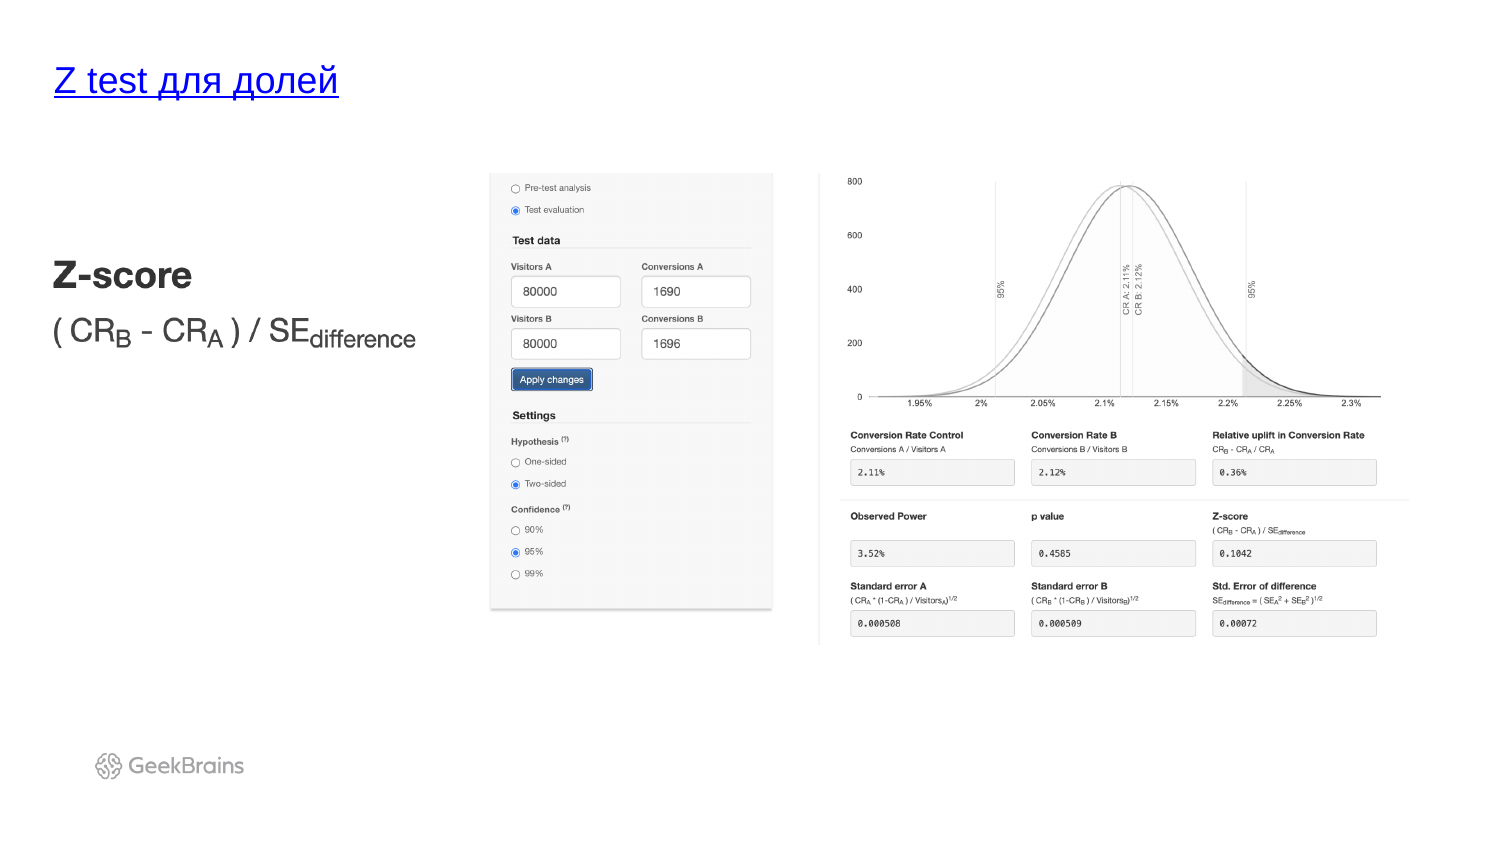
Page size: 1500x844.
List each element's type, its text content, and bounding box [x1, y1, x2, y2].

picture [31, 244, 437, 366]
picture [488, 173, 1412, 646]
text_box Z test для долей [32, 27, 691, 138]
